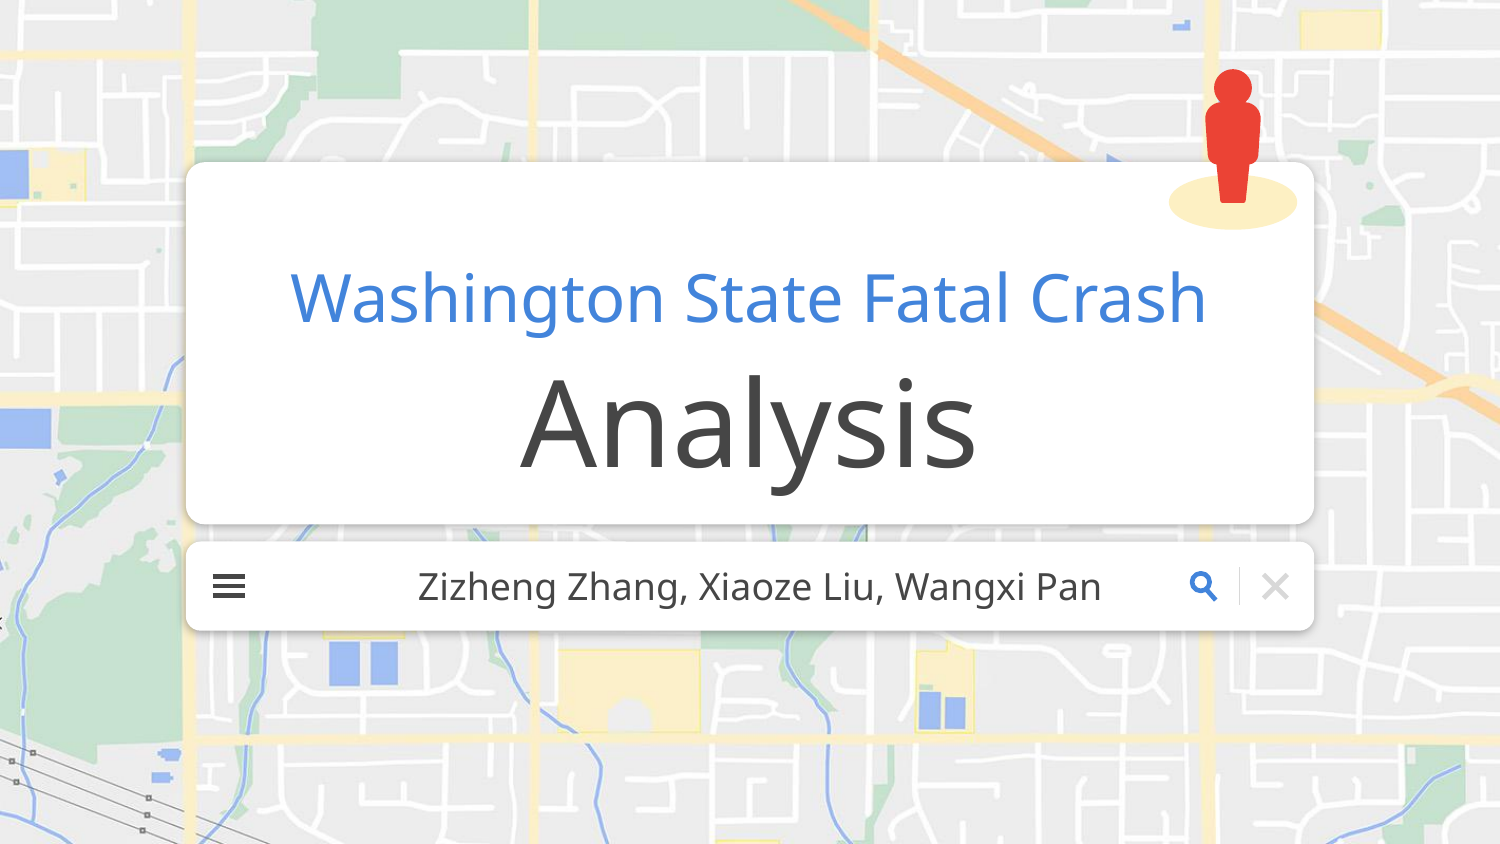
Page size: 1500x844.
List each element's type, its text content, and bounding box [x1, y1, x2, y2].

title Washington State Fatal Crash Analysis [214, 204, 1286, 492]
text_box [1168, 68, 1298, 230]
subtitle Zizheng Zhang, Xiaoze Liu, Wangxi Pan [373, 562, 1127, 611]
picture [0, 0, 1500, 844]
